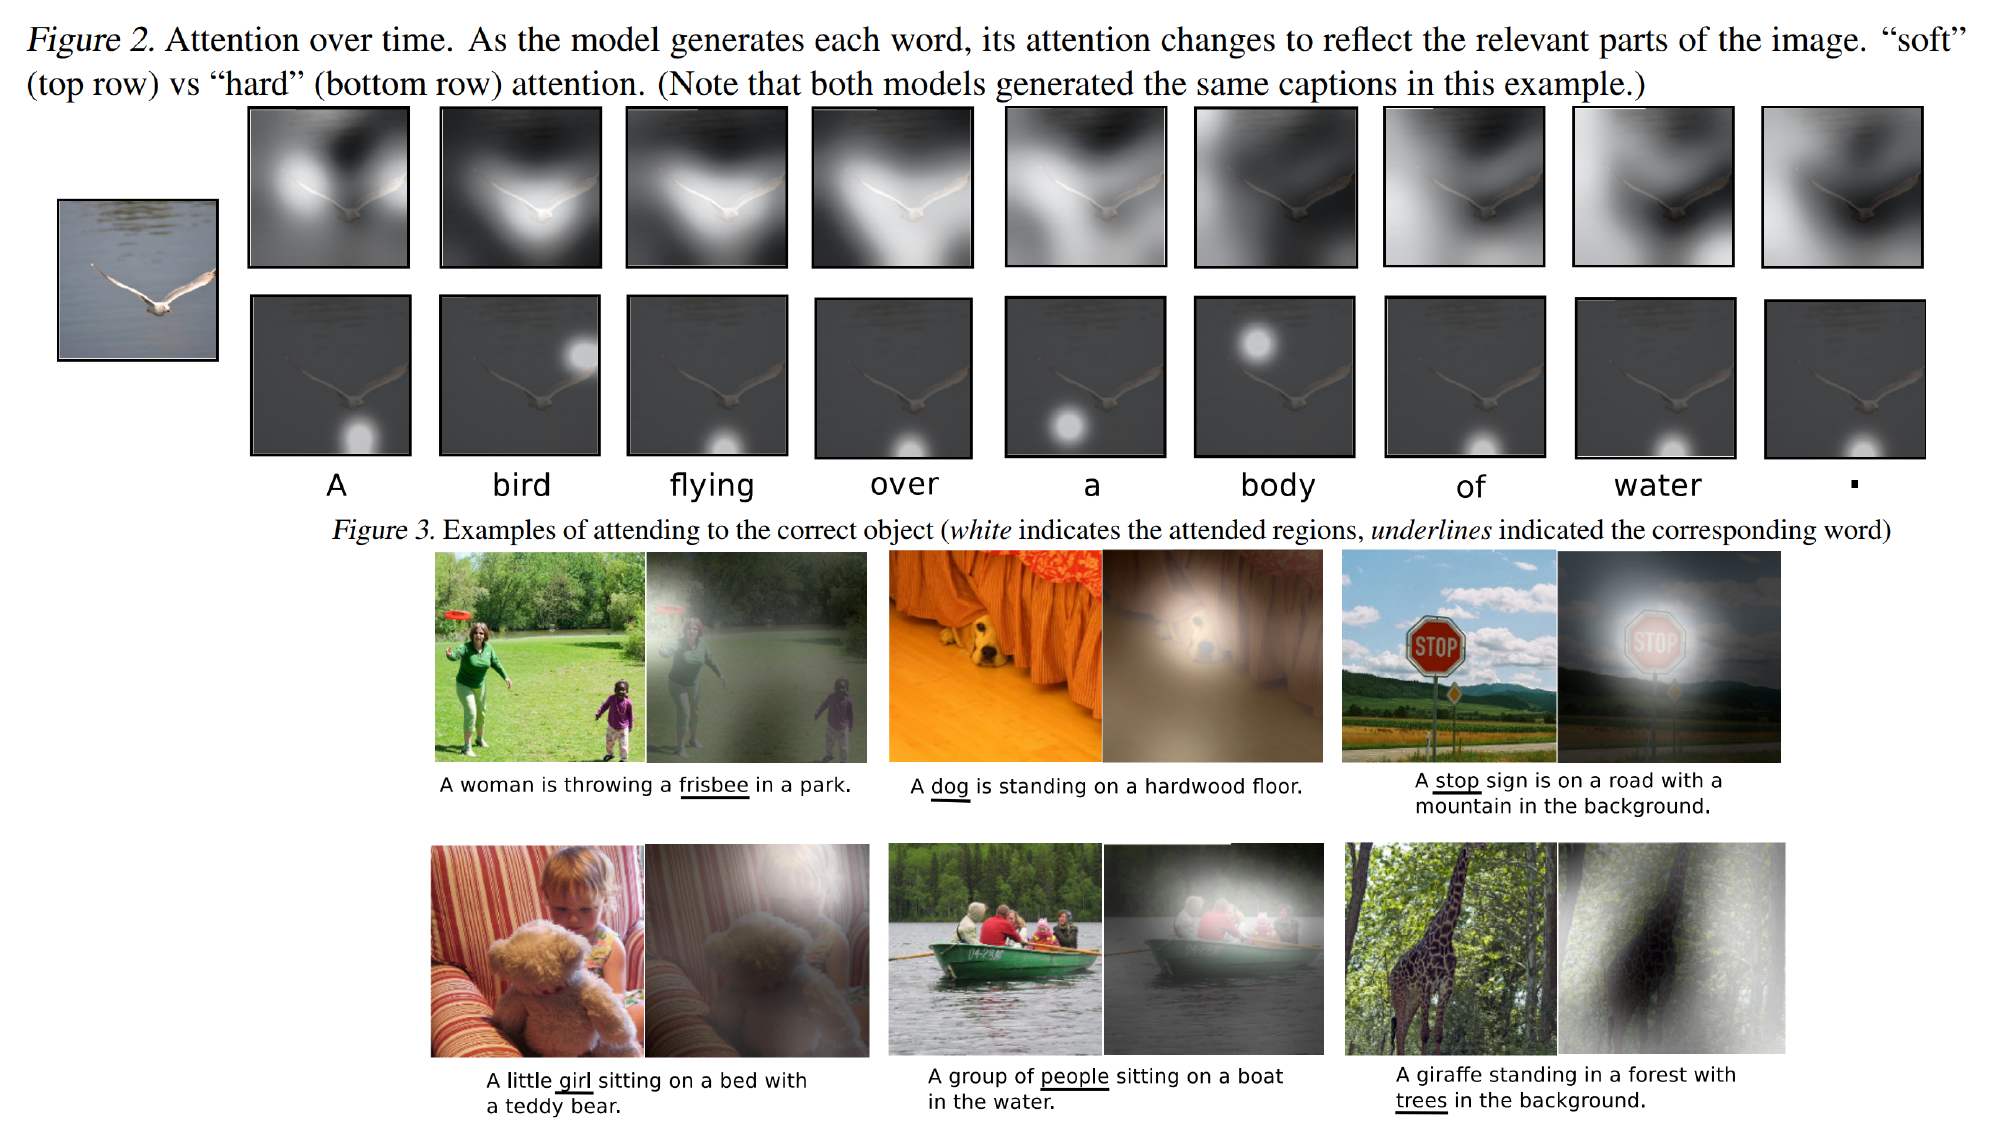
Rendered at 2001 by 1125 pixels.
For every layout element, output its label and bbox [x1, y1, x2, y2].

picture [318, 515, 1896, 1121]
list [6, 11, 1976, 516]
